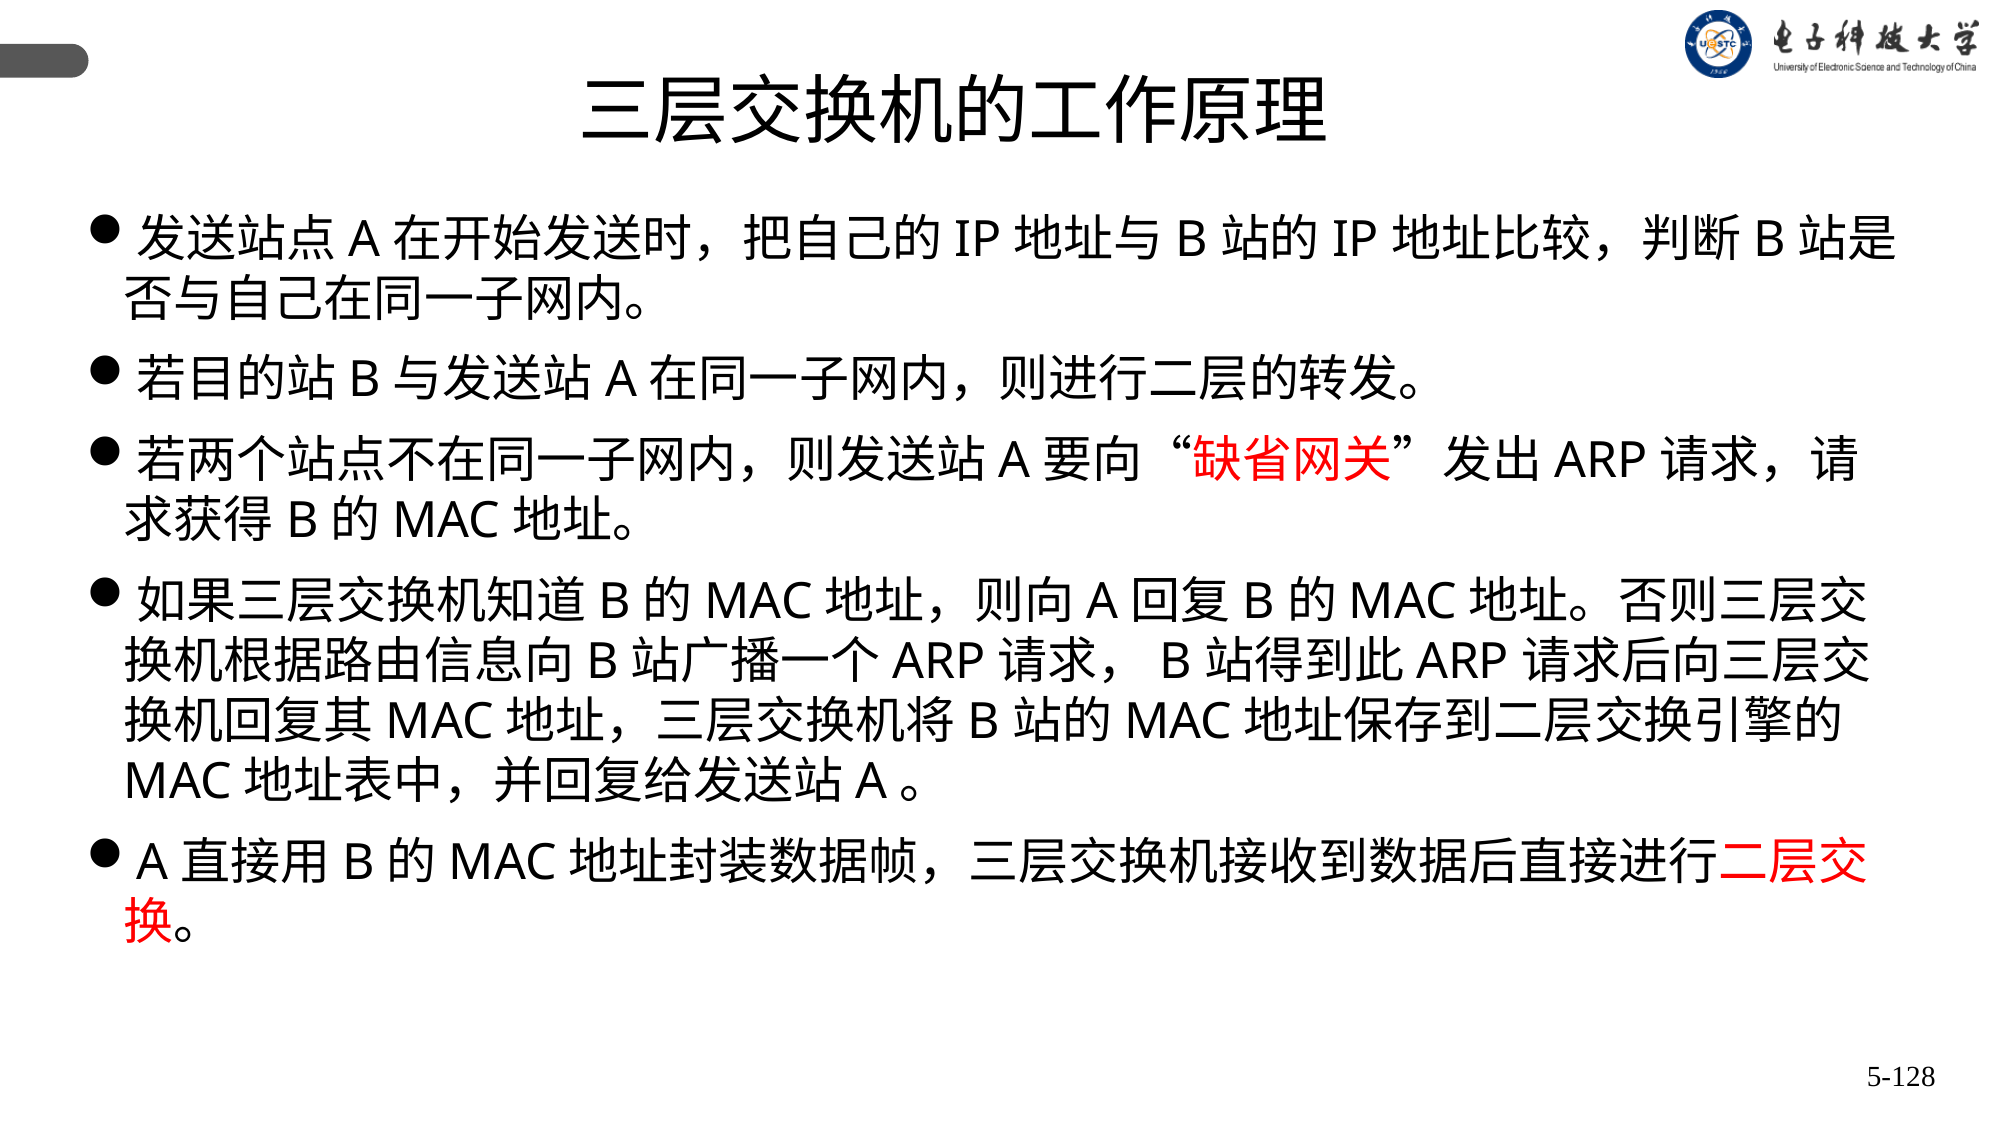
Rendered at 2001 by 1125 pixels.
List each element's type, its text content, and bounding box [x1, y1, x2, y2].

list 发送站点A在开始发送时，把自己的IP地址与B站的IP地址比较，判断B站是否与自己在同一子网内。 若目的站B与发送站A在同一子网内，则进行二层的转发。 若两个站点不在同一子网内，则发送站A要向“缺省网关”发出ARP请求，请求获得B的MAC地址。 如果三层交换机知道B的MAC地址，则向A回复B的MAC地址。否则三层交换机根据路由信息向B站广播一个ARP请求，B站得到此ARP请求后向三层交换机回复其MAC地址，三层交换机将B站的MAC地址保存到二层交换引擎的MAC地址表中，并回复给发送站A。 A直接用B的MAC地址封装数据帧，三层交换机接收到数据后直接进行二层交换。 [71, 198, 1924, 984]
title 三层交换机的工作原理 [103, 65, 1804, 198]
picture [1685, 10, 1979, 78]
slide_number 5-128 [1852, 1050, 2000, 1125]
